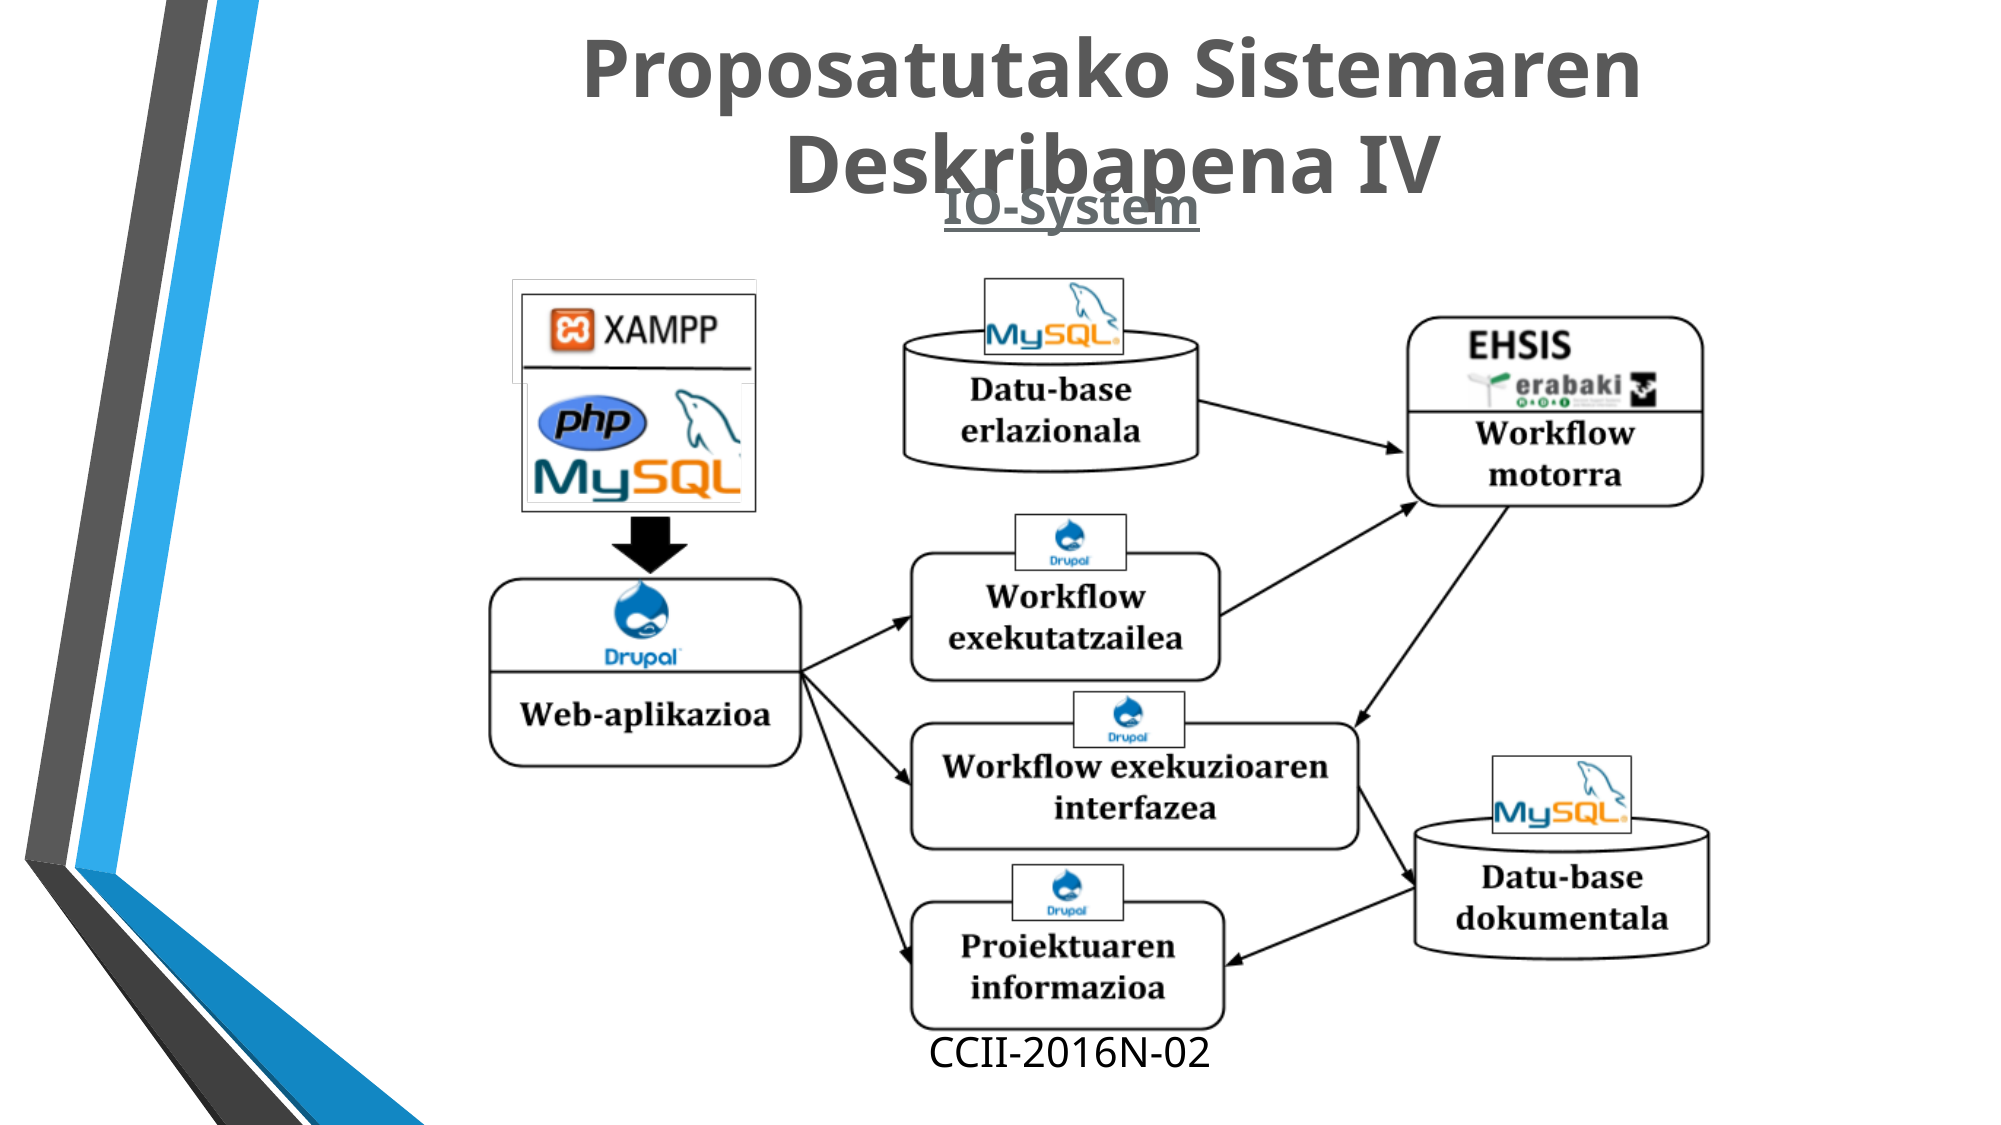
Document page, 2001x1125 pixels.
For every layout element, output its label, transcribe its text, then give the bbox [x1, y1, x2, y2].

title Proposatutako Sistemaren Deskribapena IV [293, 9, 1932, 218]
text_box CCII-2016N-02 [692, 1050, 1448, 1125]
picture [487, 231, 1819, 1050]
list IO-System [694, 130, 1450, 231]
